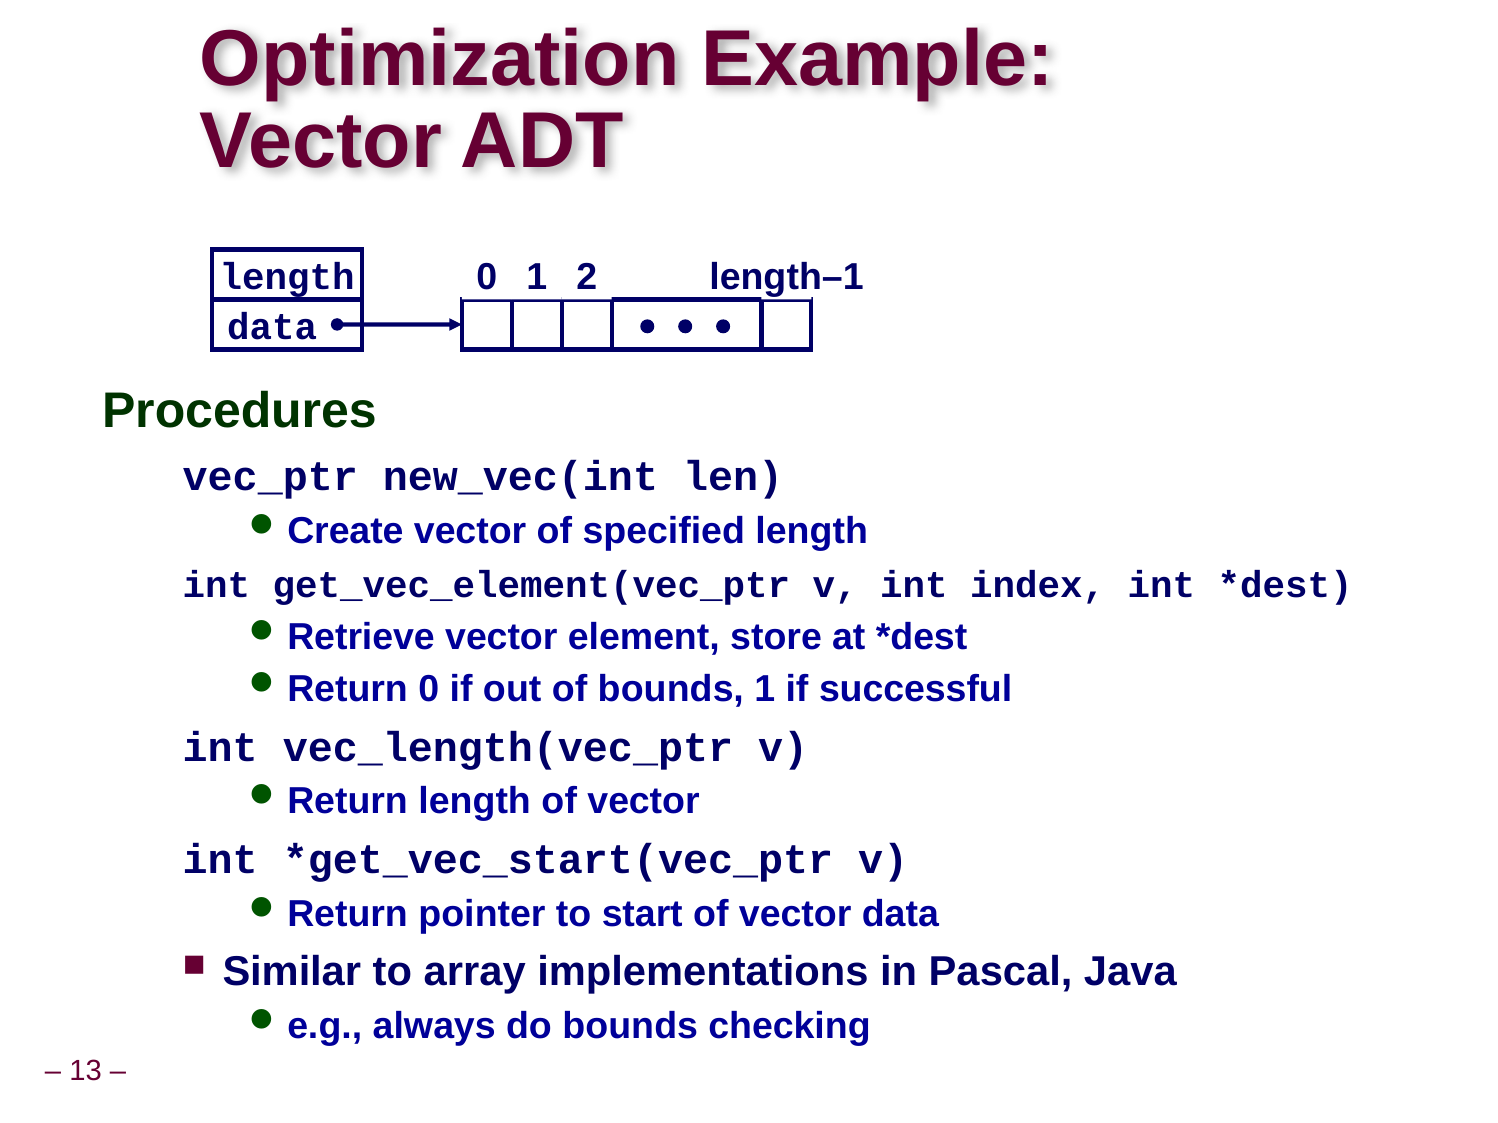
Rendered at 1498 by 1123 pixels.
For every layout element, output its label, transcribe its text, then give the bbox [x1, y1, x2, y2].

list Procedures vec_ptr new_vec(int len) Create vector of specified length int get_vec_element(vec_ptr v, int index, int *dest) Retrieve vector element, store at *dest Return 0 if out of bounds, 1 if successful int vec_length(vec_ptr v) Return length of vector int *get_vec_start(vec_ptr v) Return pointer to start of vector data Similar to array implementations in Pascal, Java e.g., always do bounds checking [87, 374, 1461, 1056]
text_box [211, 249, 812, 350]
title Optimization Example: Vector ADT [199, 54, 1399, 149]
